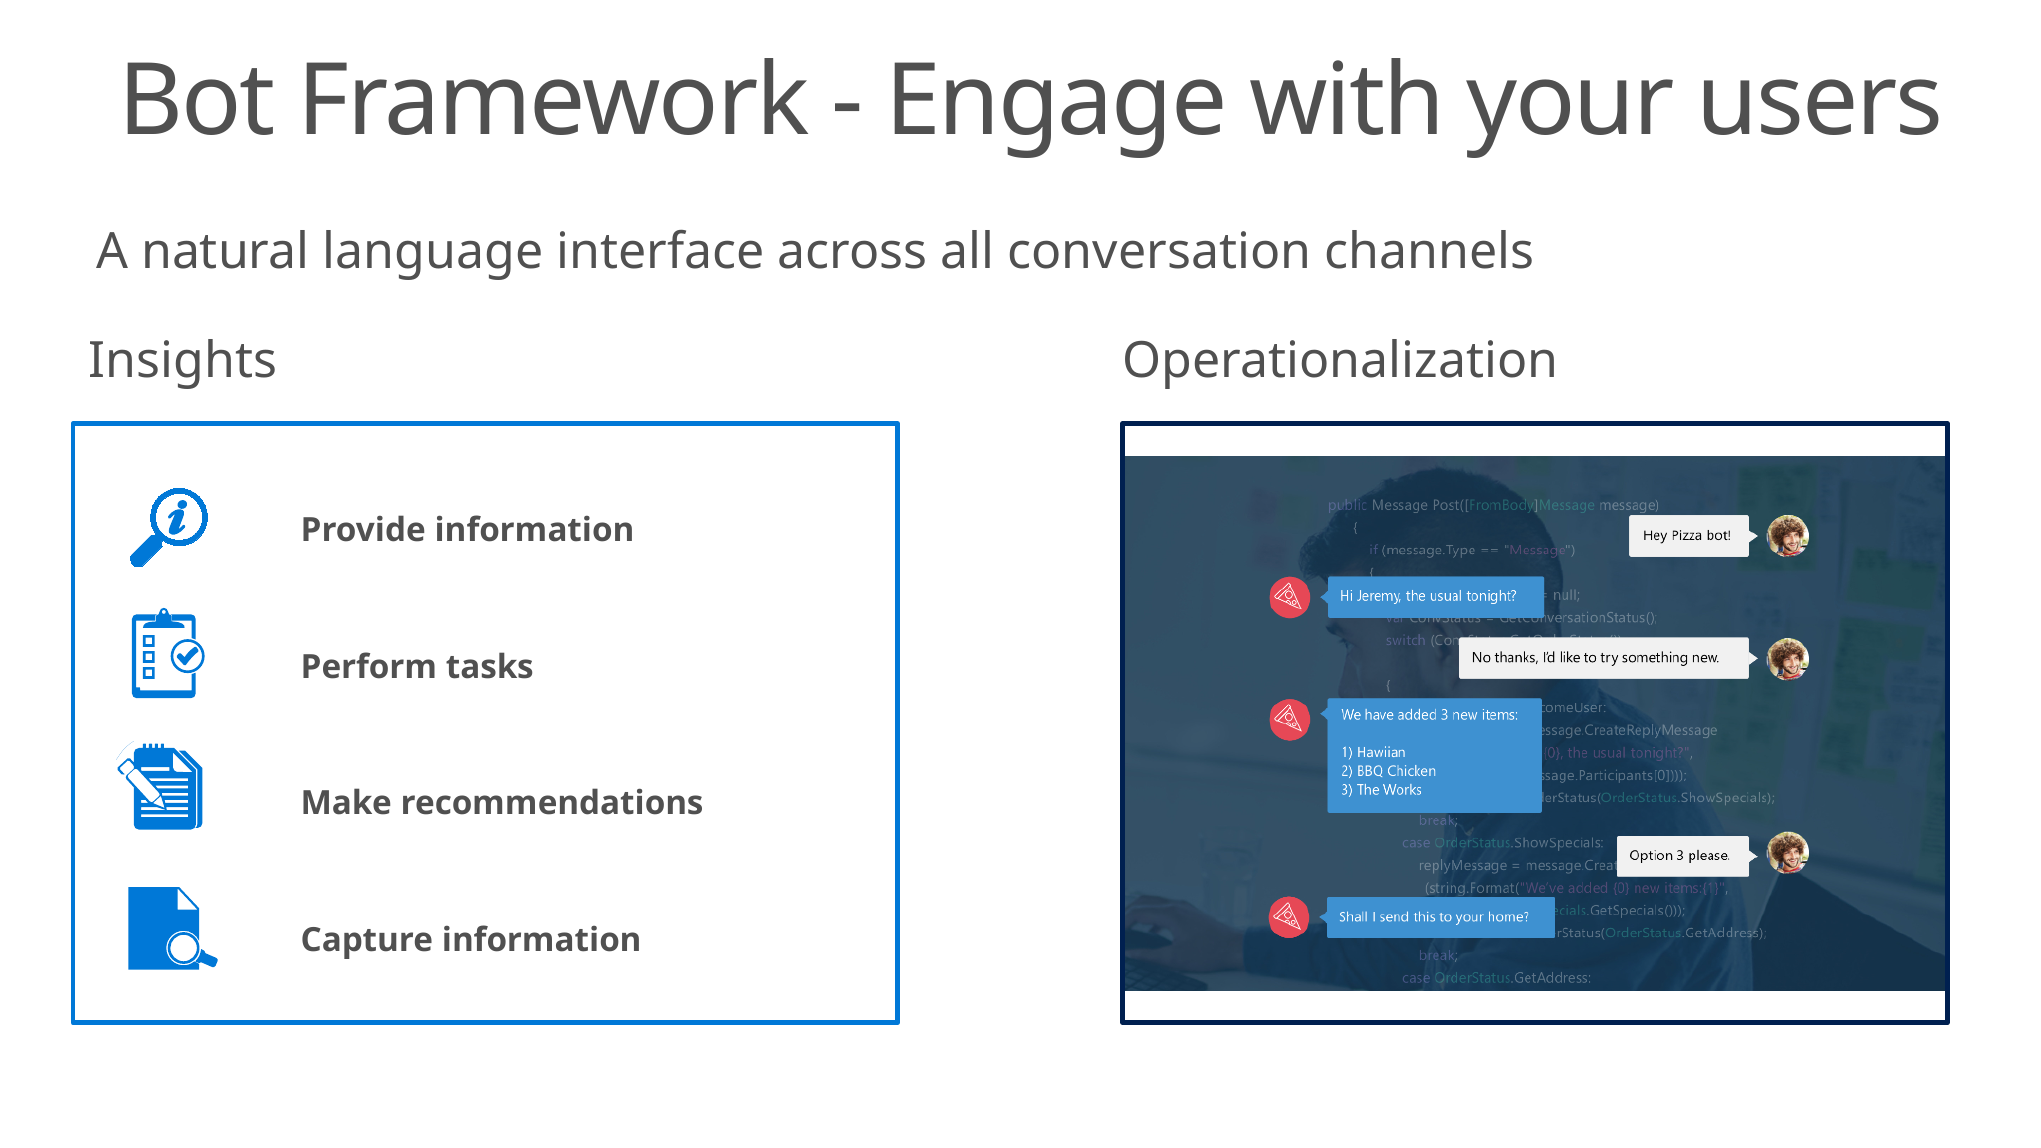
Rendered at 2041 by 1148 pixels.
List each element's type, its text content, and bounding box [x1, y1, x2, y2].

text_box [72, 423, 898, 1023]
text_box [129, 488, 208, 569]
text_box [1122, 423, 1948, 455]
picture [1123, 455, 1949, 991]
title Bot Framework - Engage with your users [45, 48, 2018, 241]
text_box Insights [58, 310, 308, 413]
text_box Operationalization [1092, 310, 1589, 413]
text_box [1122, 991, 1948, 1024]
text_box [131, 607, 205, 699]
list A natural language interface across all conversation channels [72, 210, 2041, 296]
